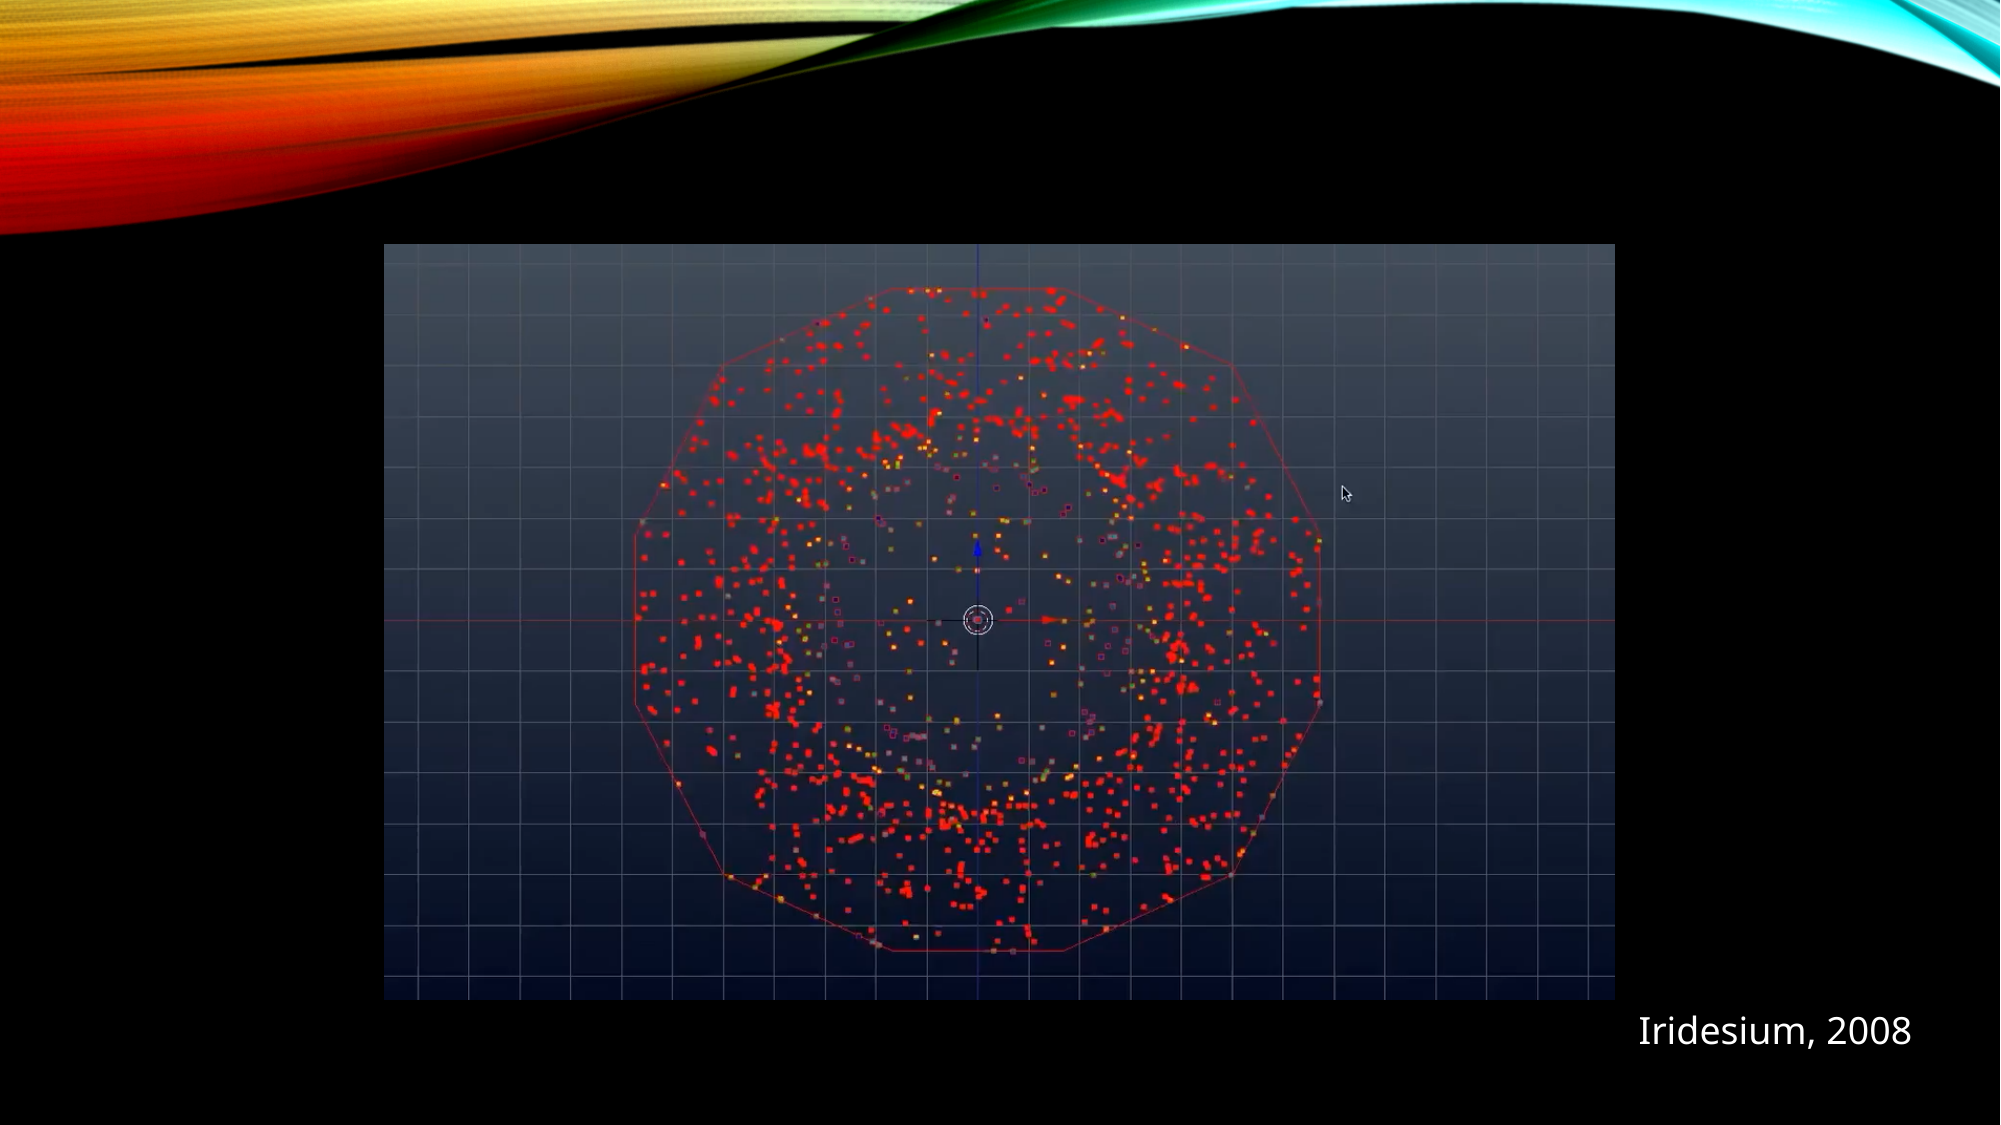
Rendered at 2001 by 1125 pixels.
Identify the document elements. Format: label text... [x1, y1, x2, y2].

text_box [383, 242, 1617, 1001]
picture [0, 0, 2000, 237]
text_box Iridesium, 2008 [1623, 999, 1963, 1060]
